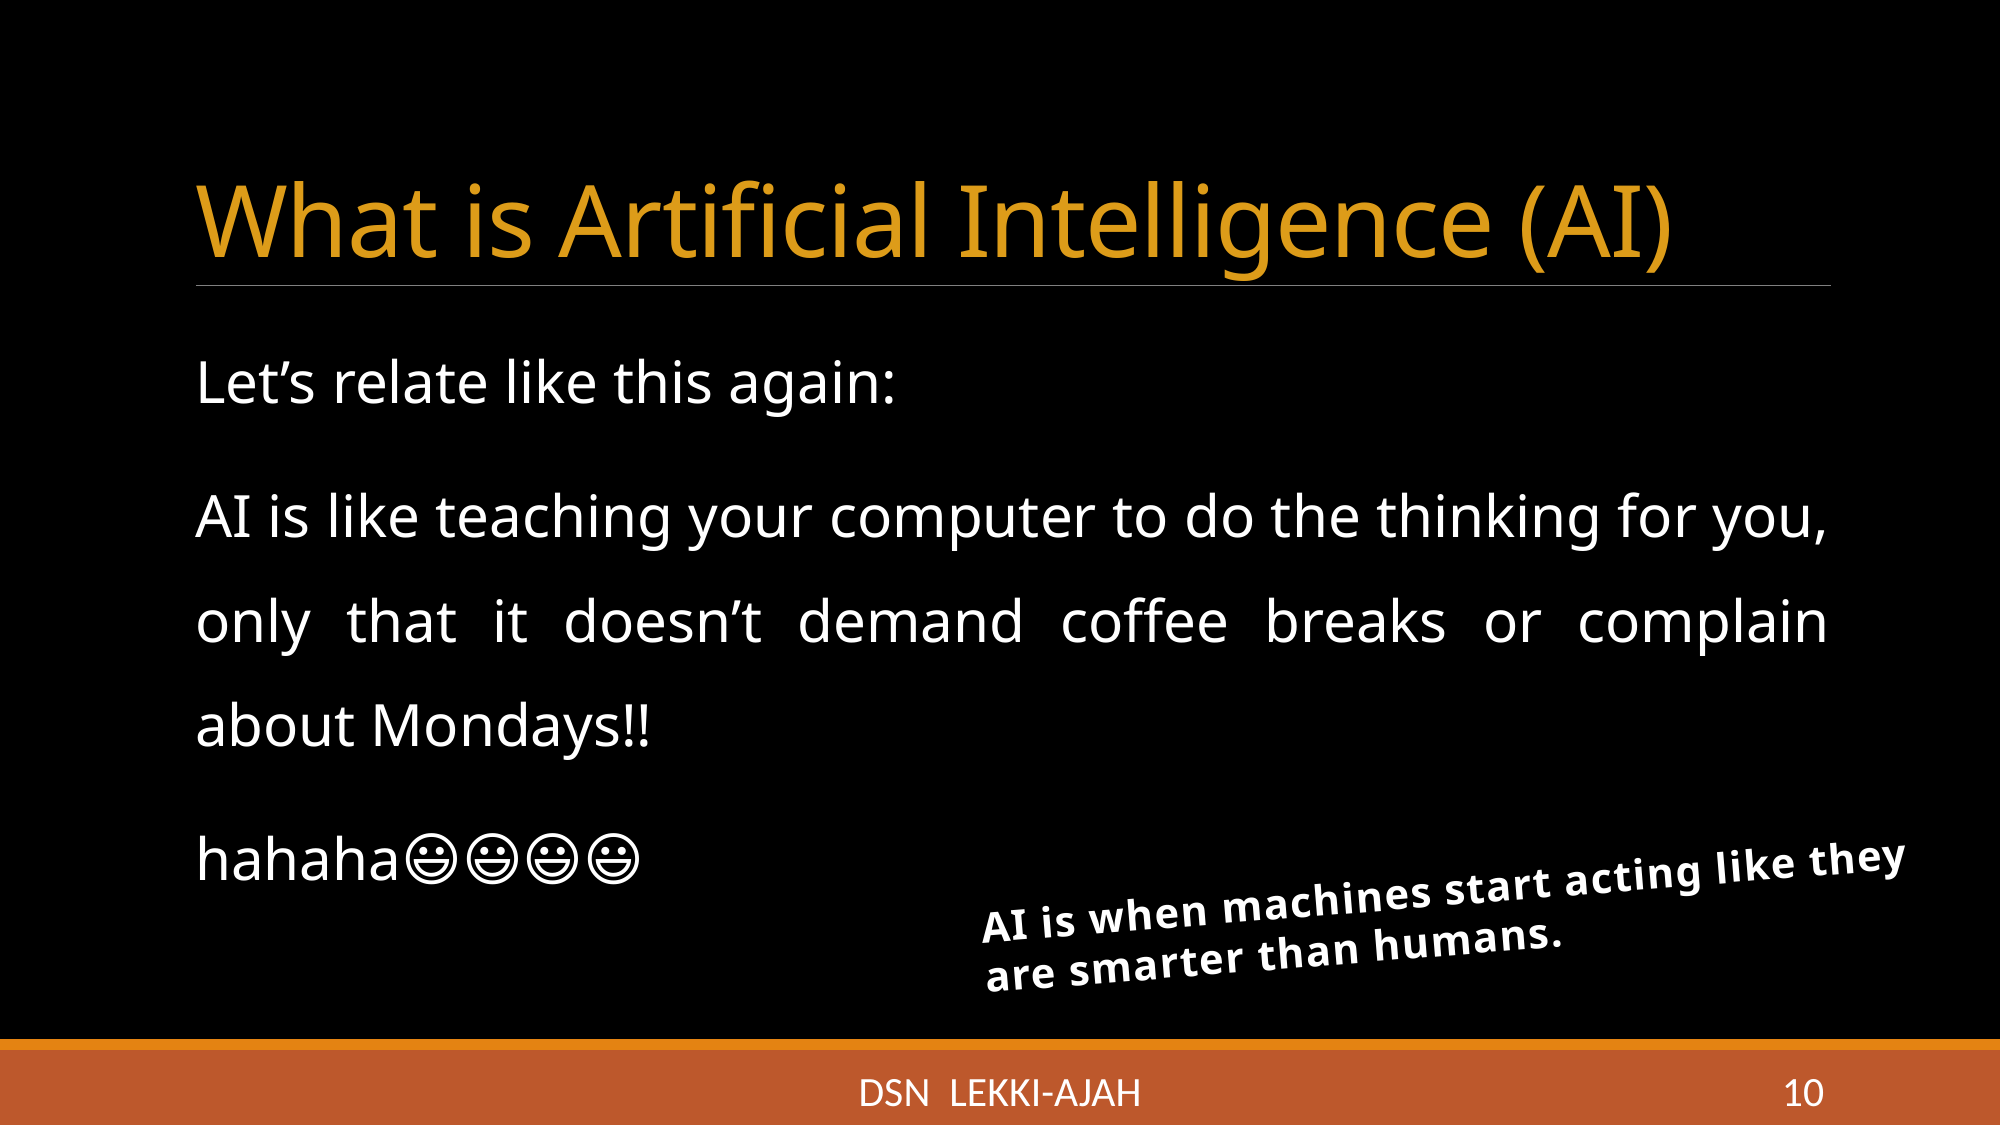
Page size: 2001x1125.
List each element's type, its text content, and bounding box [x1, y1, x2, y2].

title What is Artificial Intelligence (AI) [180, 47, 1830, 285]
slide_number 10 [1624, 1059, 1840, 1120]
list Let’s relate like this again: AI is like teaching your computer to do the thinking for you, only that it doesn’t demand coffee breaks or complain about Mondays!! hahaha😃😃😃😃 [180, 302, 1830, 963]
text_box AI is when machines start acting like they are smarter than humans. [963, 814, 1970, 1010]
footer DSN LEKKI-AJAH [604, 1059, 1396, 1120]
